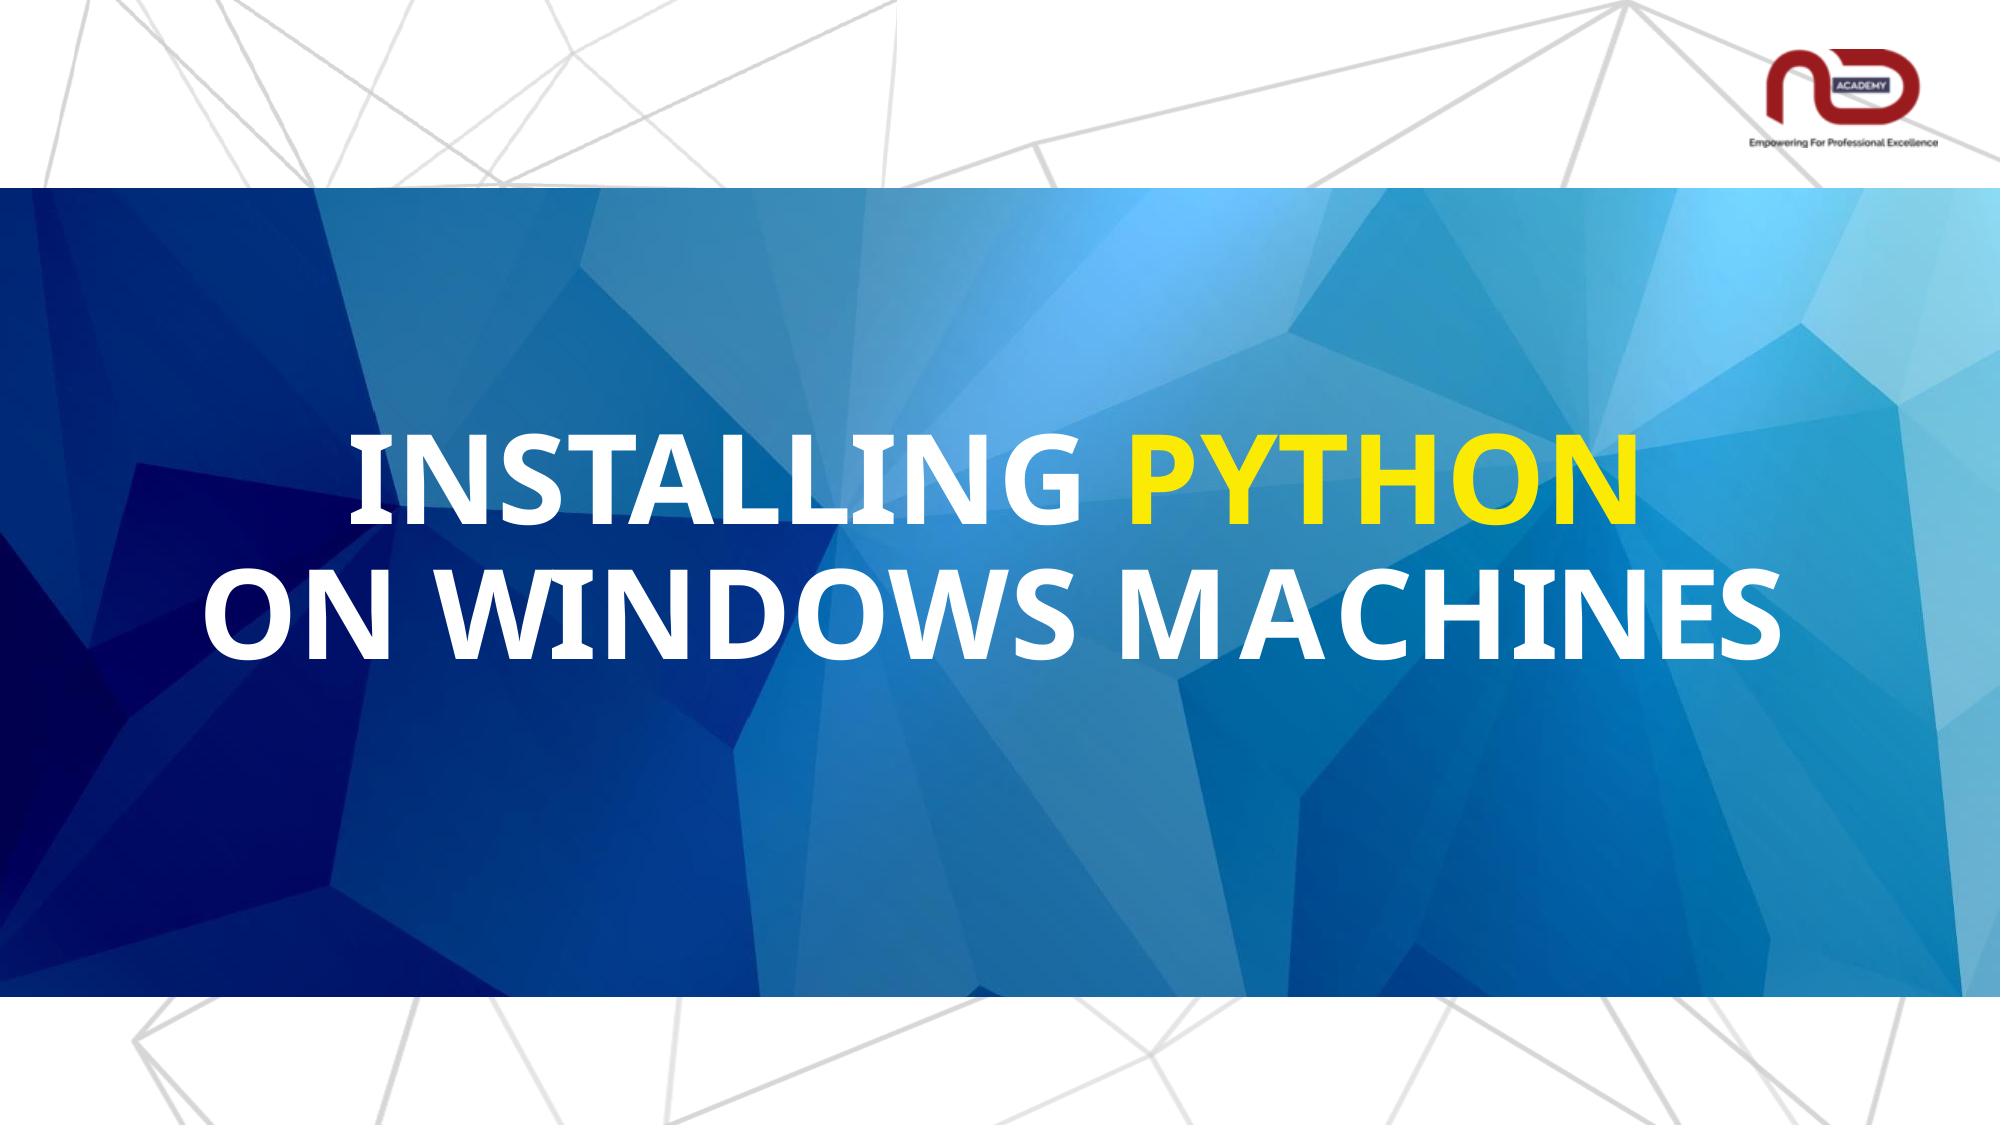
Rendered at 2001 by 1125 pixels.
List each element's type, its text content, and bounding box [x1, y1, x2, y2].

picture [0, 0, 2000, 1125]
title INSTALLING PYTHON ON WINDOWS MACHINES [196, 395, 1804, 685]
